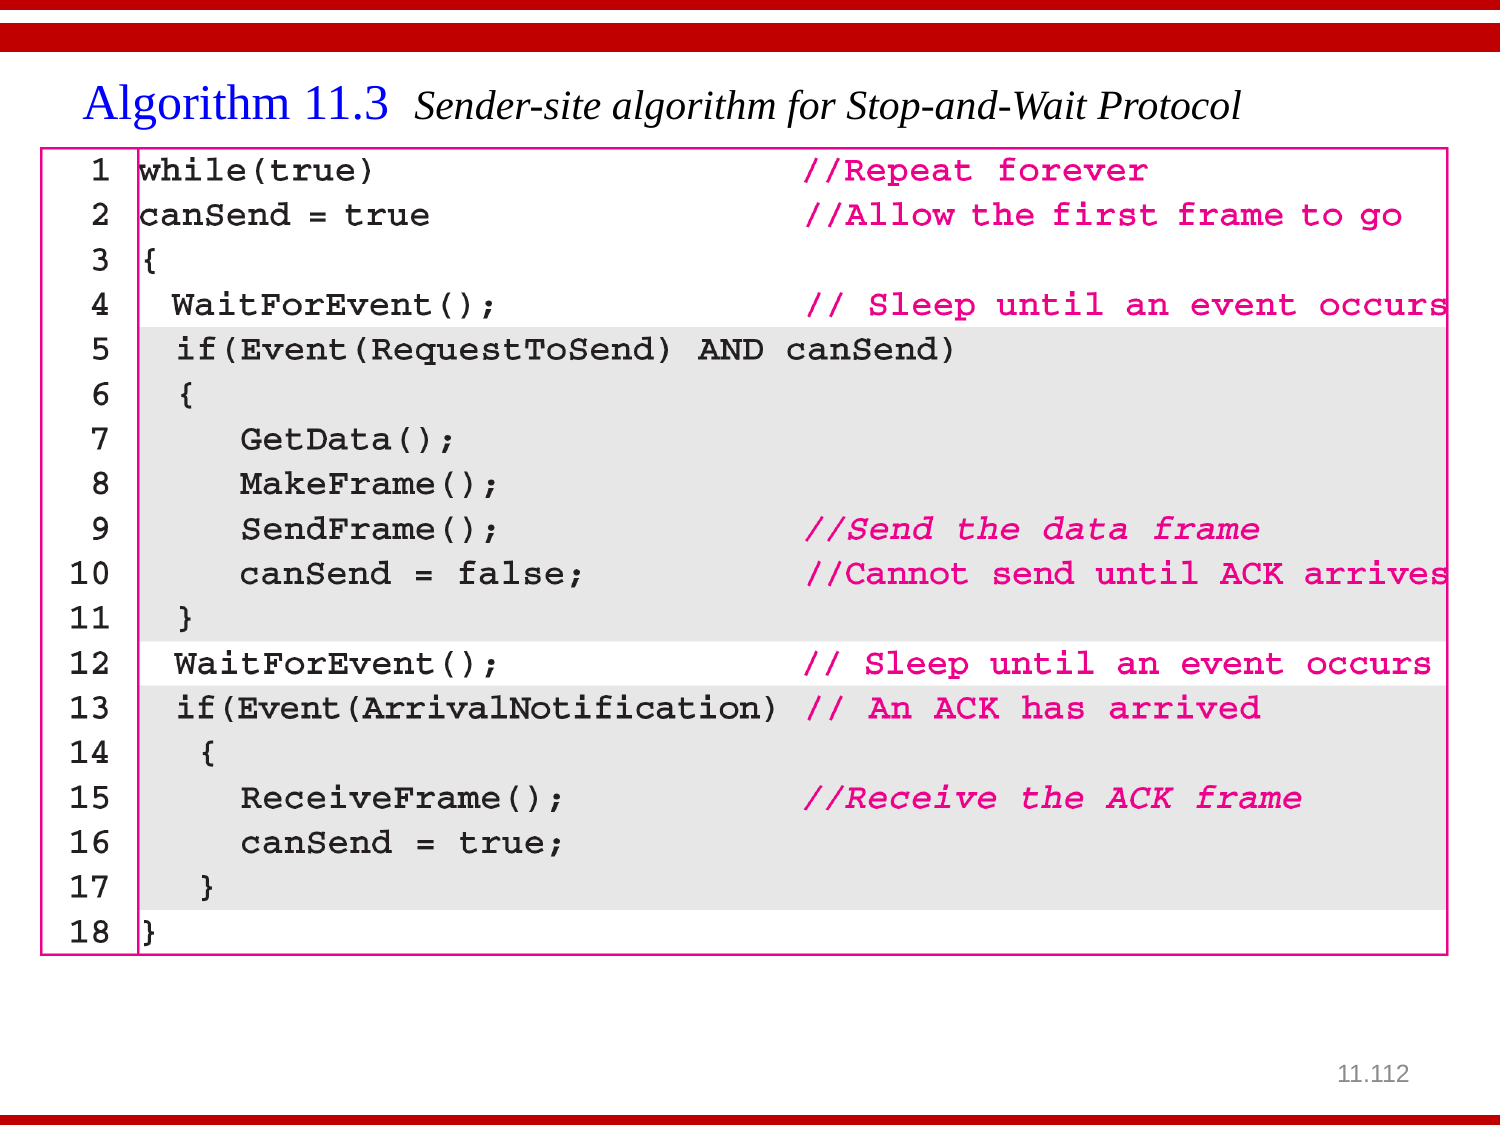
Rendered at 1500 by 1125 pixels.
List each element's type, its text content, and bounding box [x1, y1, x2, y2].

picture [15, 132, 1476, 1001]
text_box Algorithm 11.3 Sender-site algorithm for Stop-and-Wait Protocol [67, 62, 1258, 131]
slide_number 11.112 [1074, 1042, 1425, 1103]
